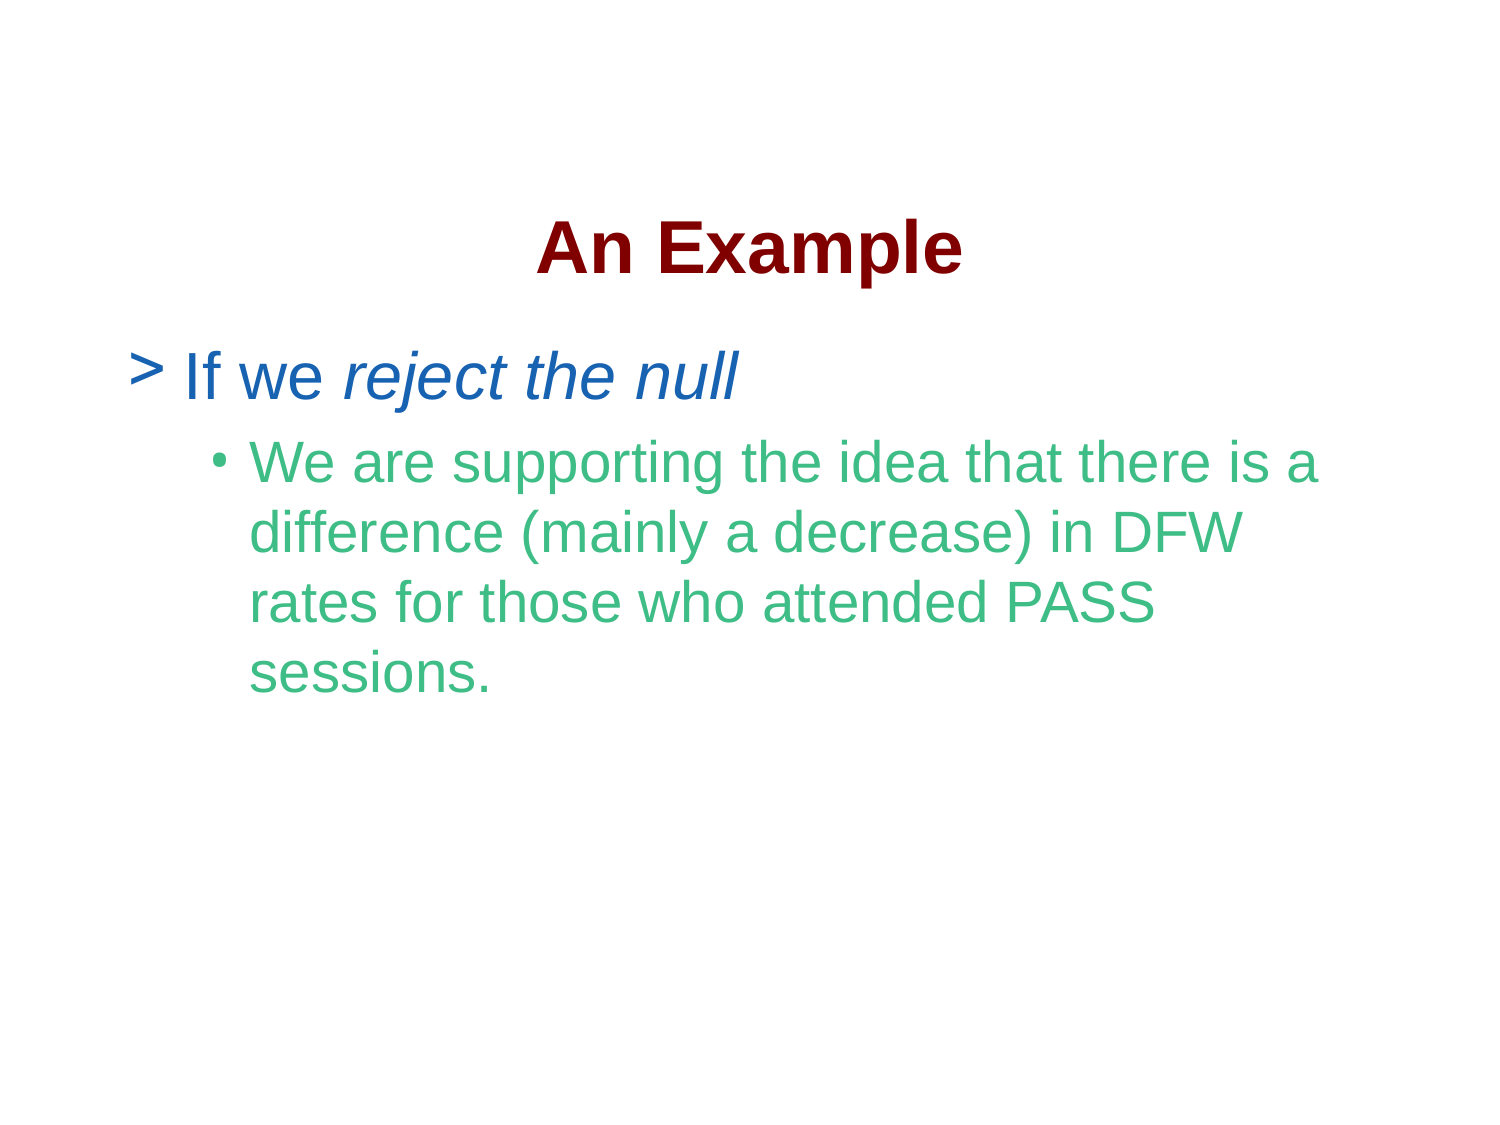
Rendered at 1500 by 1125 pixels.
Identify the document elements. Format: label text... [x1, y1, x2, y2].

title An Example [112, 199, 1388, 288]
list If we reject the null We are supporting the idea that there is a difference (mainly a decrease) in DFW rates for those who attended PASS sessions. [112, 324, 1388, 1001]
